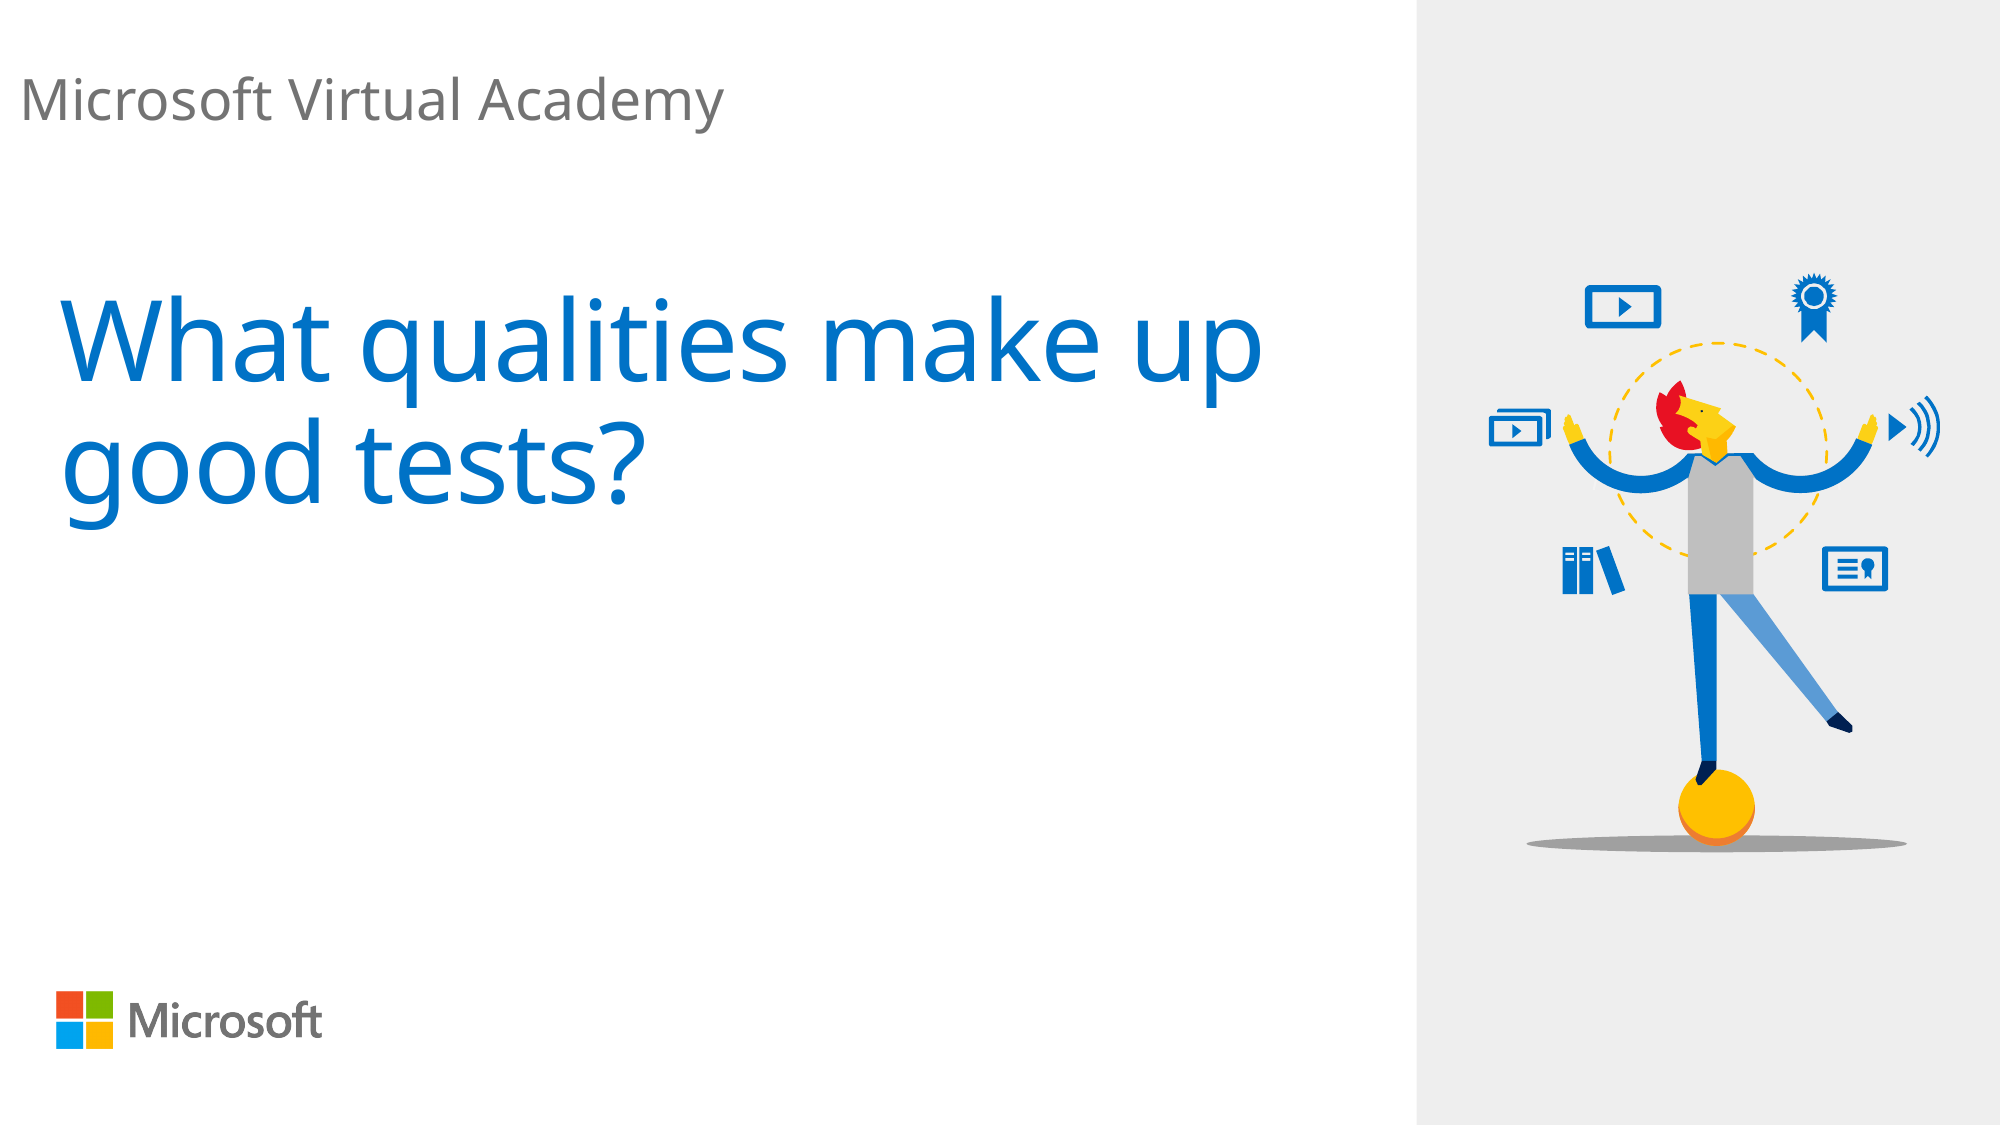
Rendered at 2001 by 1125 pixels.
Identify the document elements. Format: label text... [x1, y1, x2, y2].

title What qualities make up good tests? [44, 269, 1401, 447]
picture [56, 991, 322, 1049]
